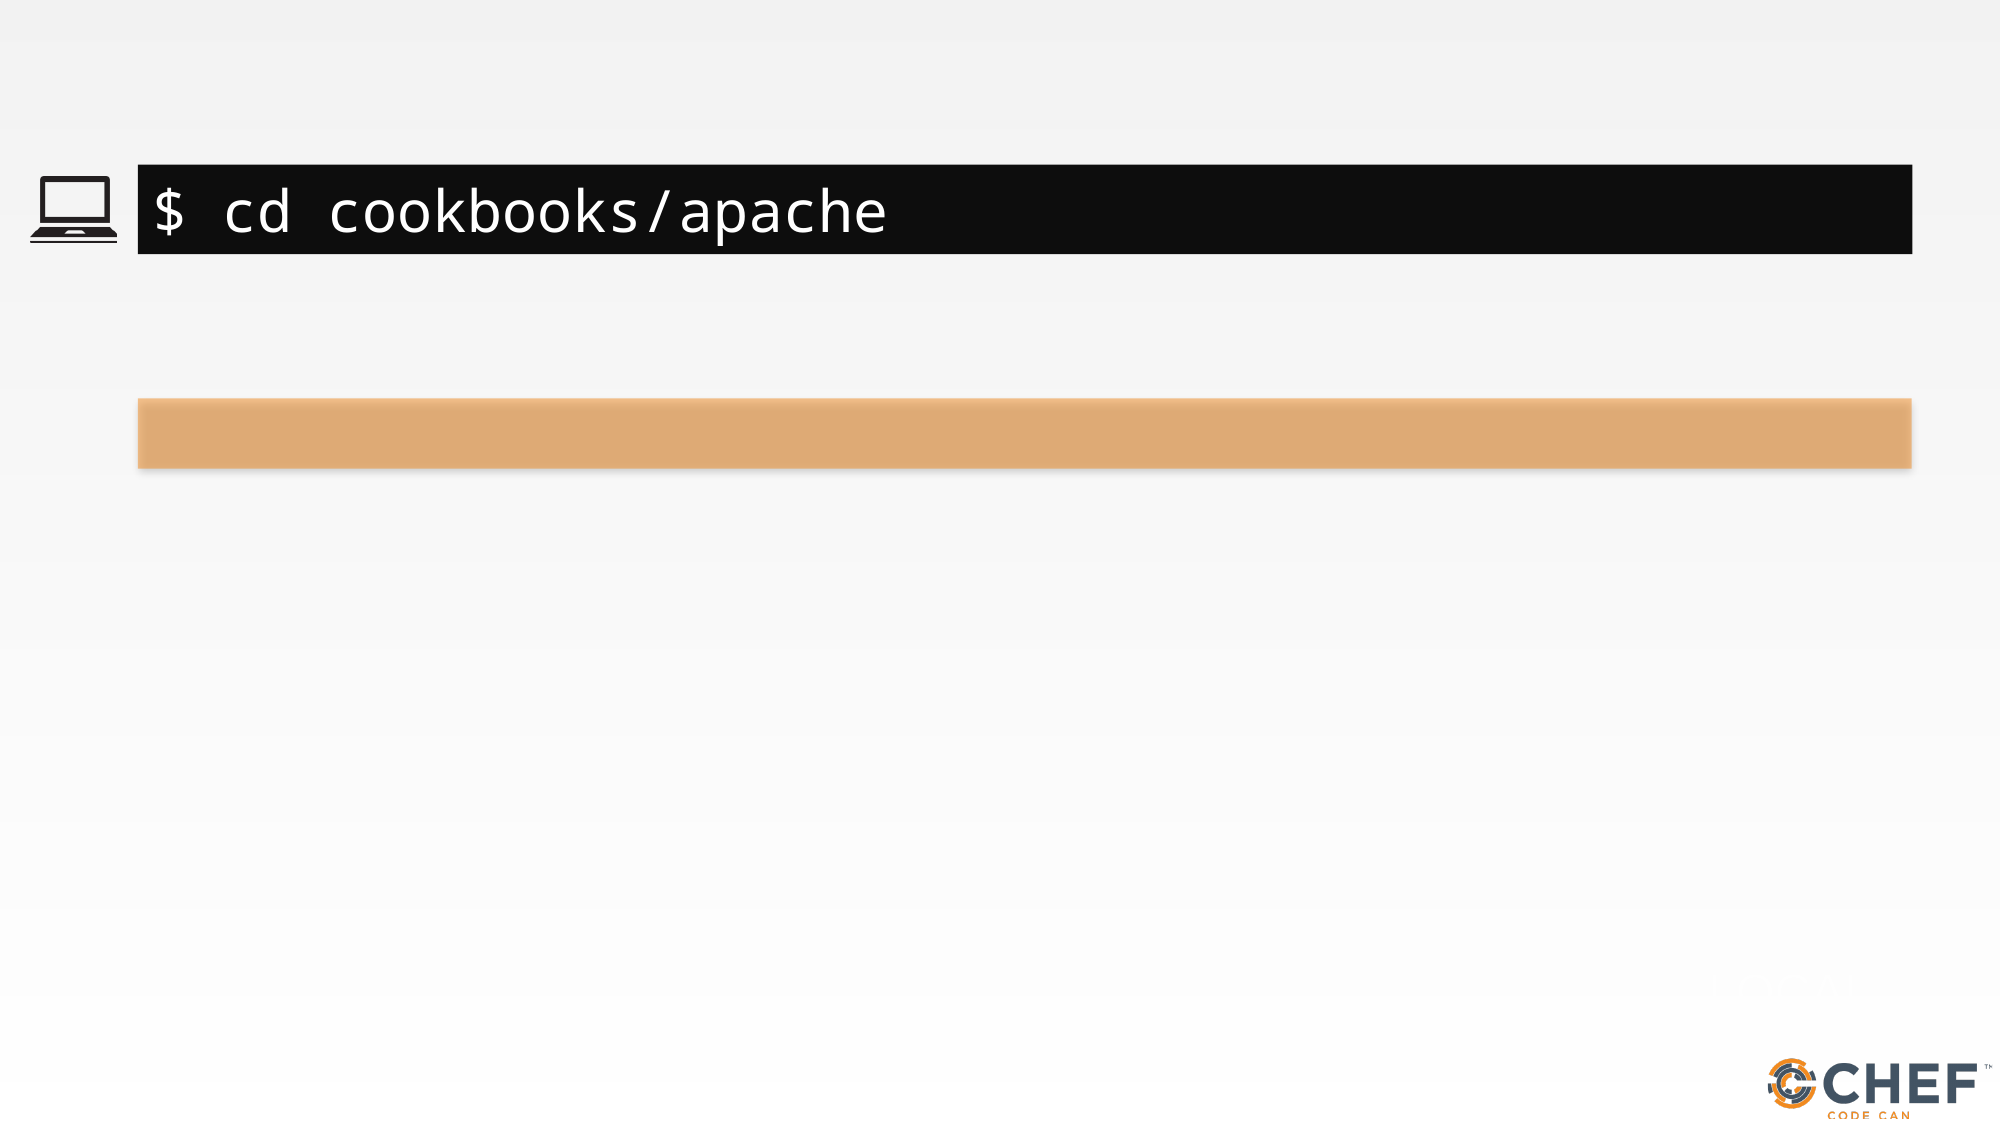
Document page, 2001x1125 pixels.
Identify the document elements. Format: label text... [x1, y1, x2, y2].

list $ cd cookbooks/apache [137, 164, 1913, 255]
